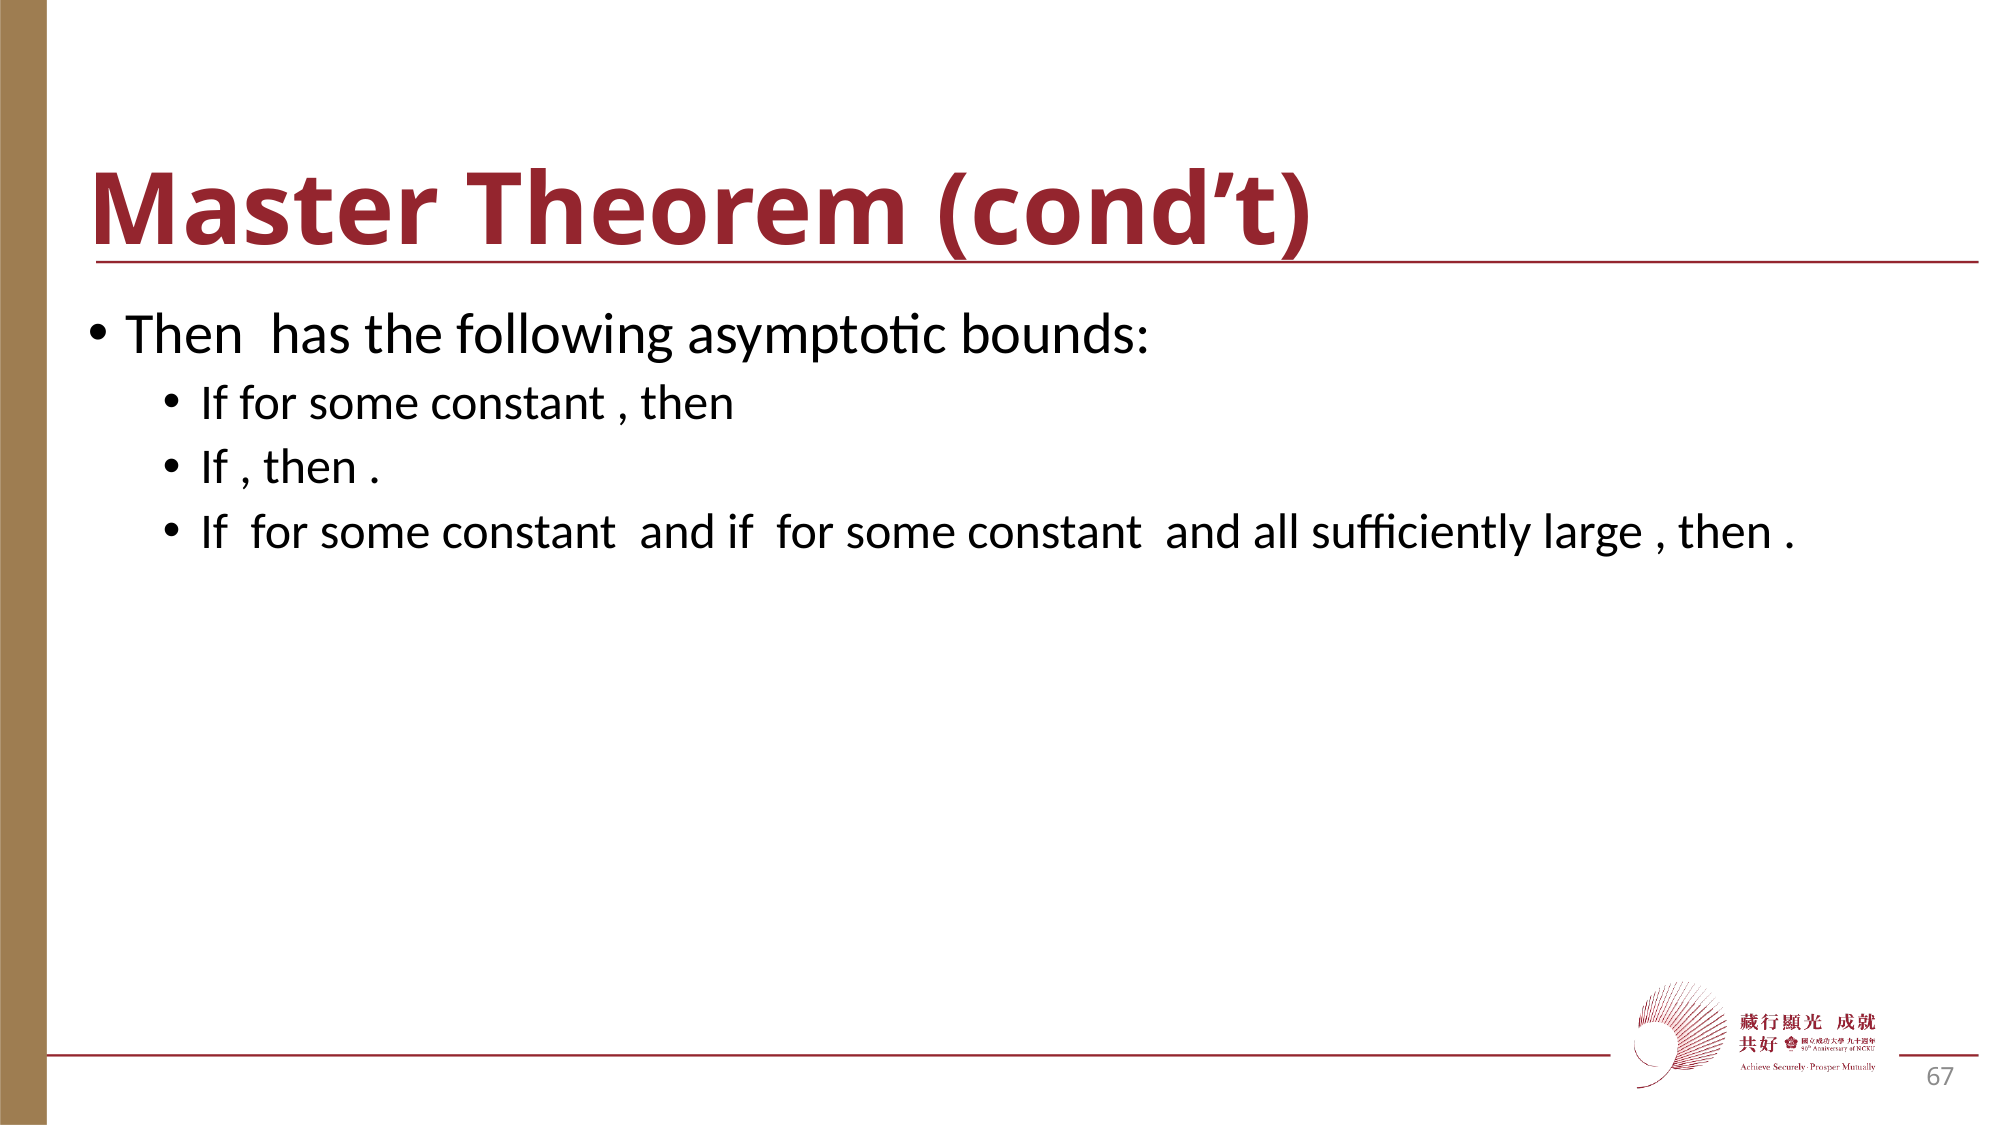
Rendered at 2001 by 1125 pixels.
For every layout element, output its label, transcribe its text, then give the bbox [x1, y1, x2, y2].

title Master Theorem (cond’t) [72, 131, 1827, 274]
picture [0, 0, 2000, 1125]
slide_number 67 [1880, 1047, 1970, 1108]
